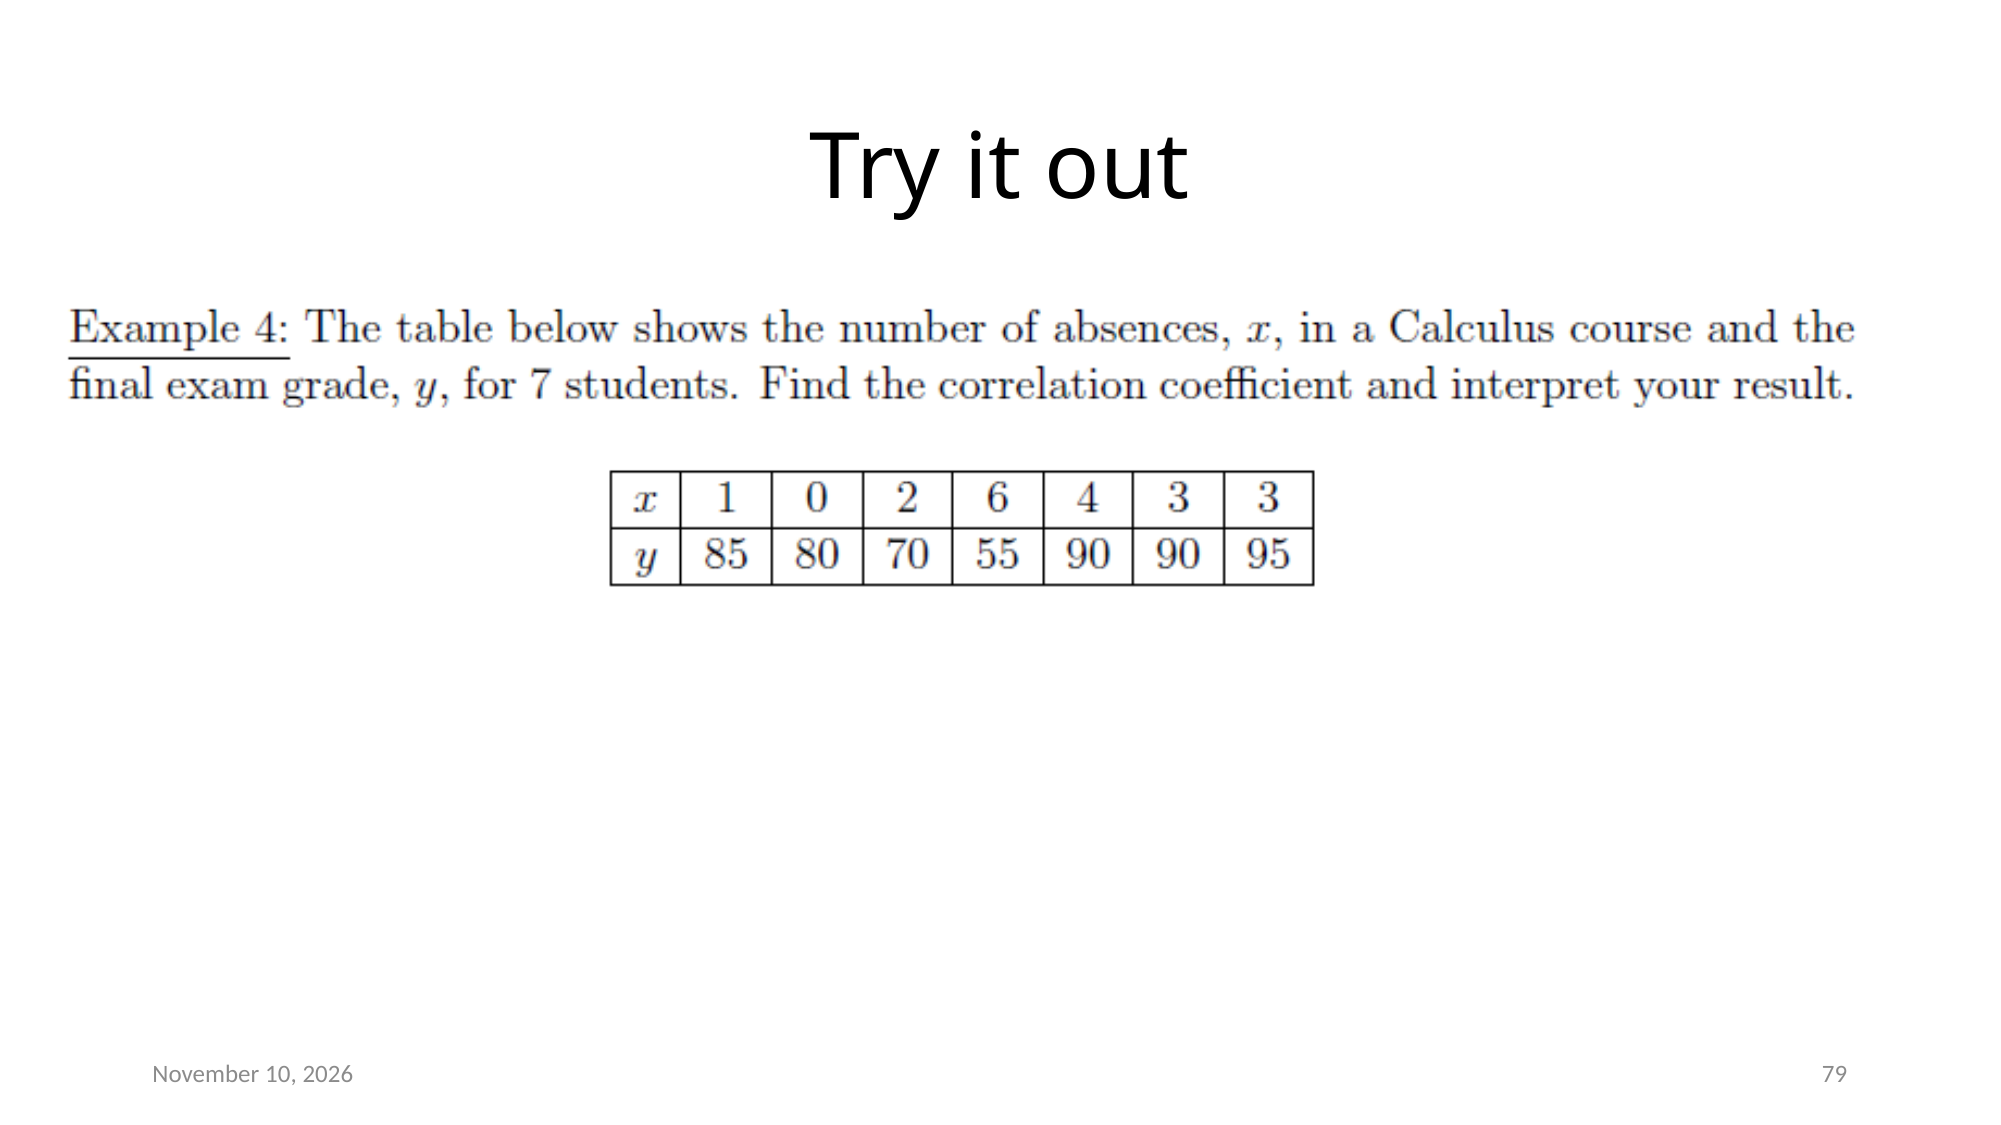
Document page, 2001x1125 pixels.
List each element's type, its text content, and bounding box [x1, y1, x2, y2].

title Try it out [137, 59, 1863, 278]
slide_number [137, 1042, 588, 1103]
picture [45, 299, 1911, 626]
slide_number 79 [1412, 1042, 1863, 1103]
